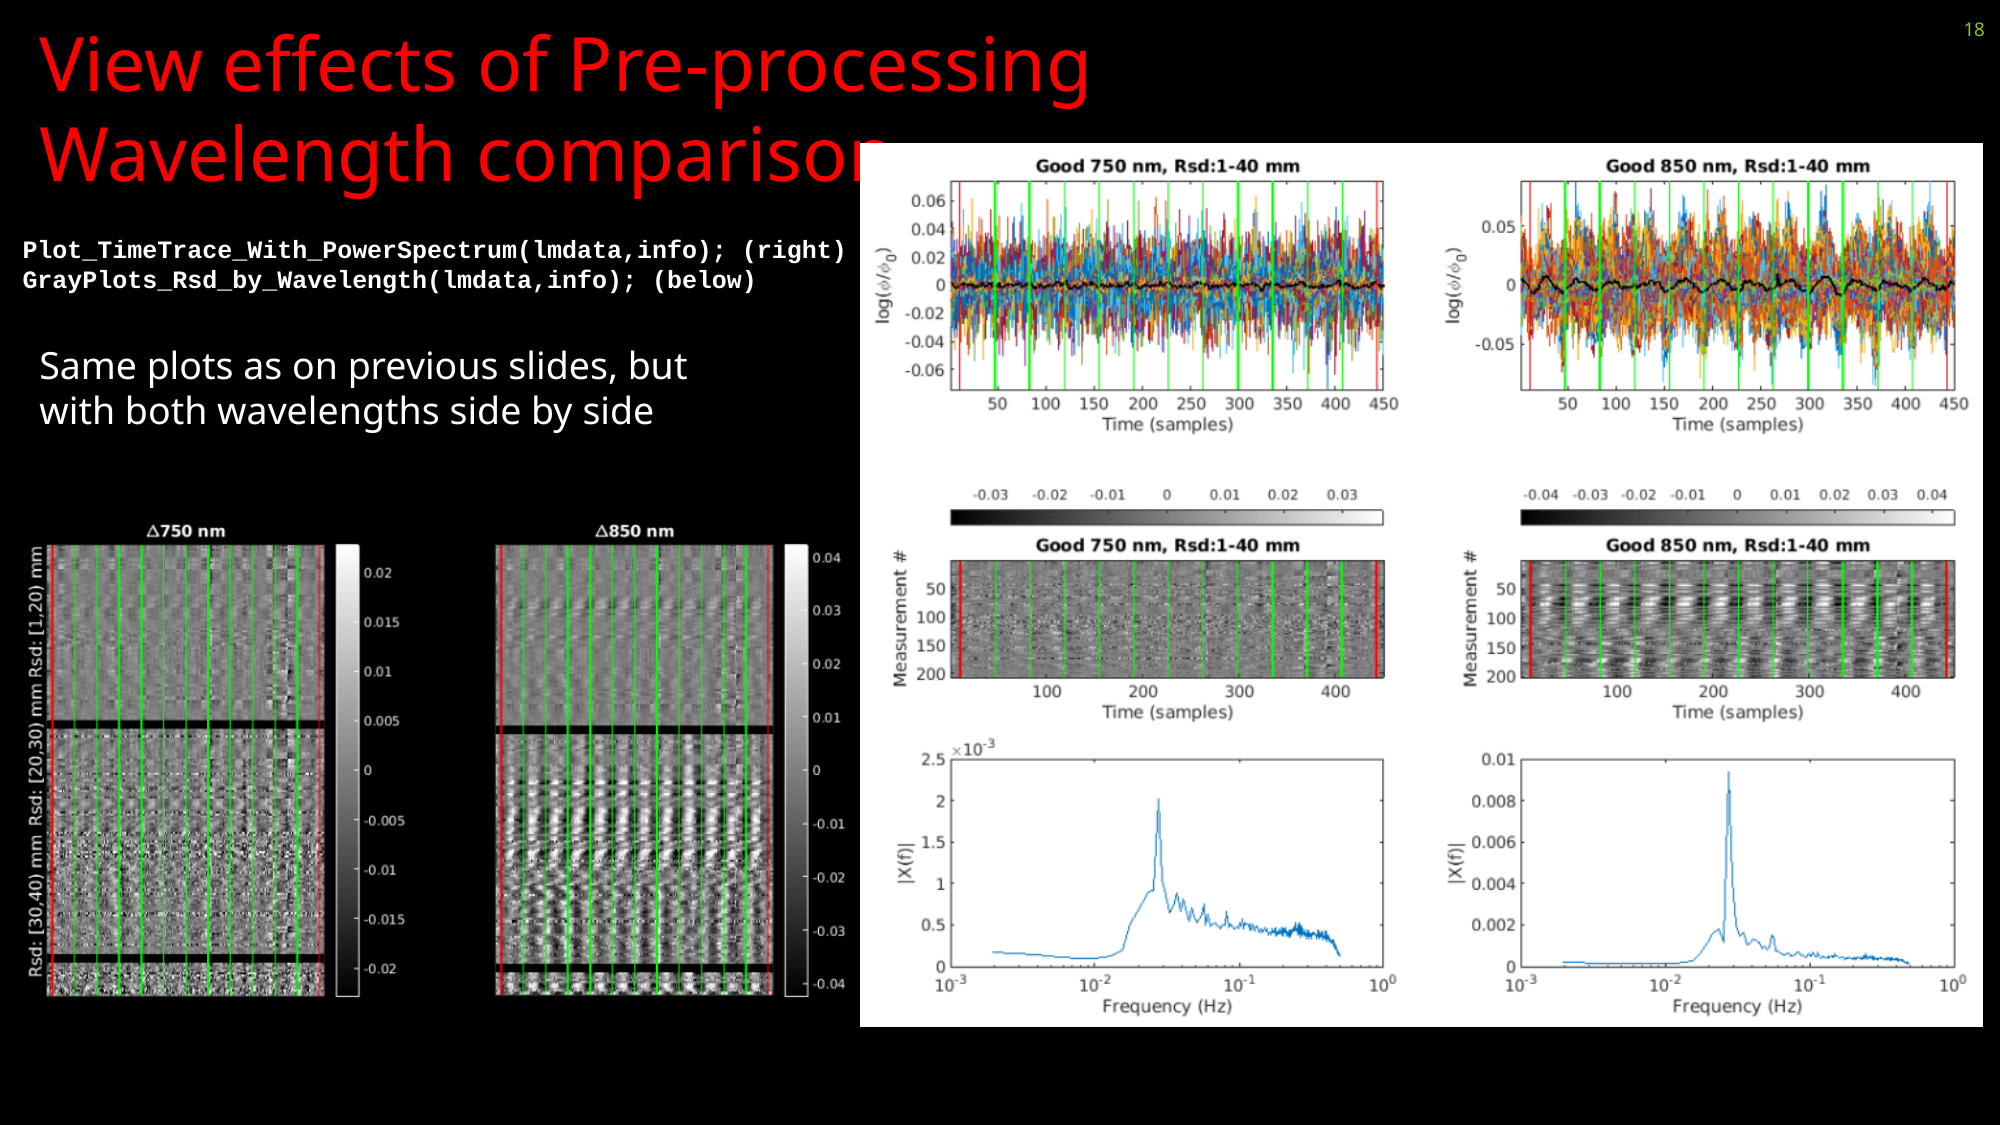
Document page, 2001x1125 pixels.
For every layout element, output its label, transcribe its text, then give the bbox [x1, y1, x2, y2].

title View effects of Pre-processing Wavelength comparison [24, 9, 1904, 225]
text_box Same plots as on previous slides, but with both wavelengths side by side [24, 334, 763, 439]
picture [1, 143, 1983, 1028]
text_box Plot_TimeTrace_With_PowerSpectrum(lmdata,info); (right) GrayPlots_Rsd_by_Wavelength(lmdata,info); (below) [7, 225, 854, 301]
slide_number 18 [1887, 0, 2000, 60]
